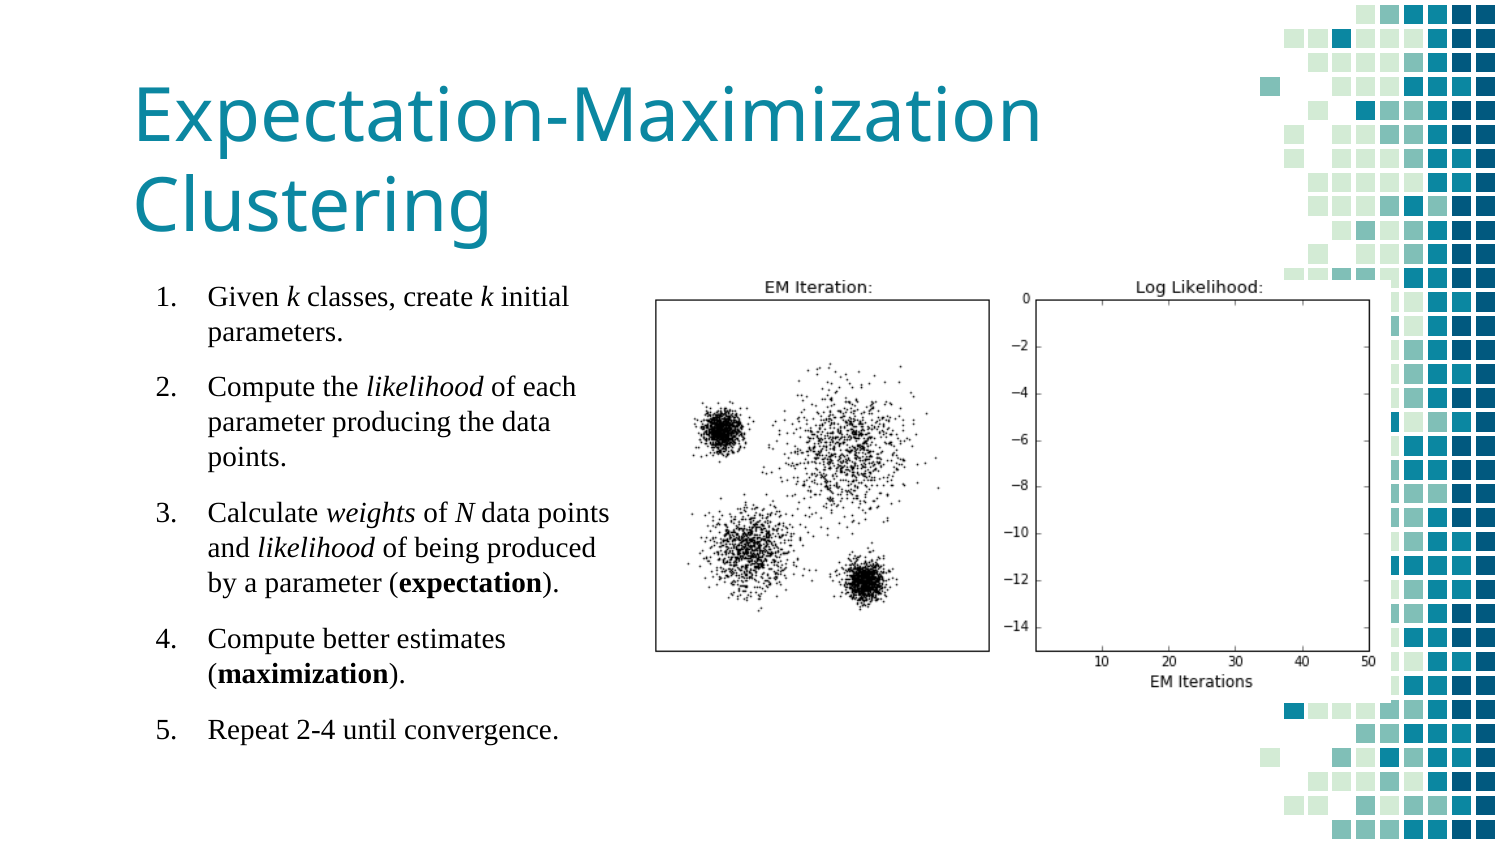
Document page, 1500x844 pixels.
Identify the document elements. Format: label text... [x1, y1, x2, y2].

title Expectation-Maximization Clustering [117, 121, 1227, 262]
text_box Given k classes, create k initial parameters. Compute the likelihood of each parameter producing the data points. Calculate weights of N data points and likelihood of being produced by a parameter (expectation). Compute better estimates (maximization). Repeat 2-4 until convergence. [117, 261, 642, 769]
picture [641, 280, 1392, 703]
